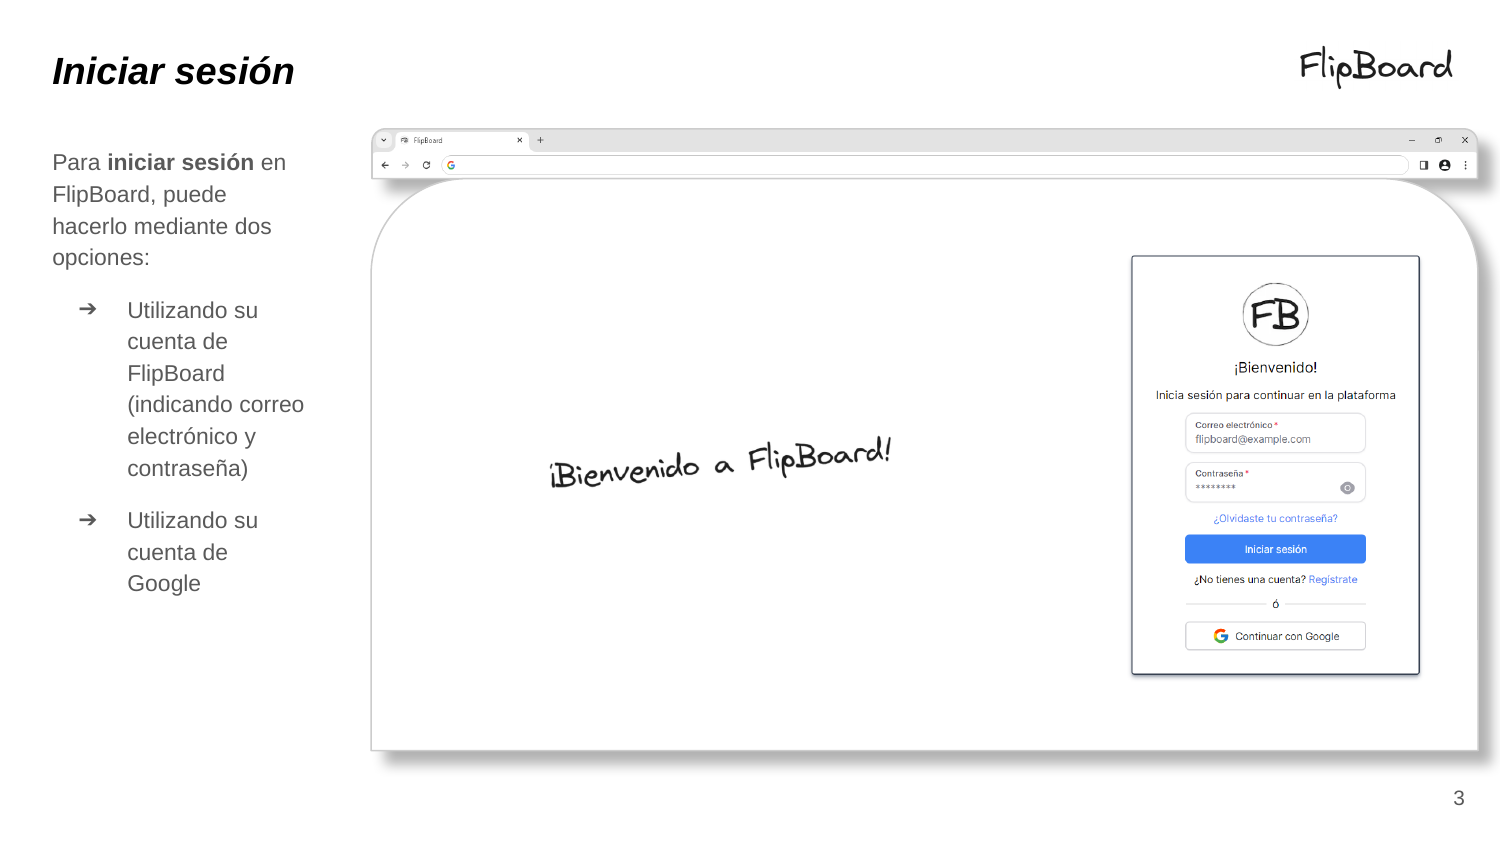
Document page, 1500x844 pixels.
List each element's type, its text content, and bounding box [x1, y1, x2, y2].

picture [370, 178, 1479, 751]
slide_number ‹#› [1389, 764, 1480, 830]
title Iniciar sesión [37, 31, 321, 96]
list Para iniciar sesión en FlipBoard, puede hacerlo mediante dos opciones: Utilizando su cuenta de FlipBoard (indicando correo electrónico y contraseña) Utilizando su cuenta de Google [37, 128, 321, 751]
picture [1294, 41, 1459, 91]
picture [373, 130, 1476, 177]
